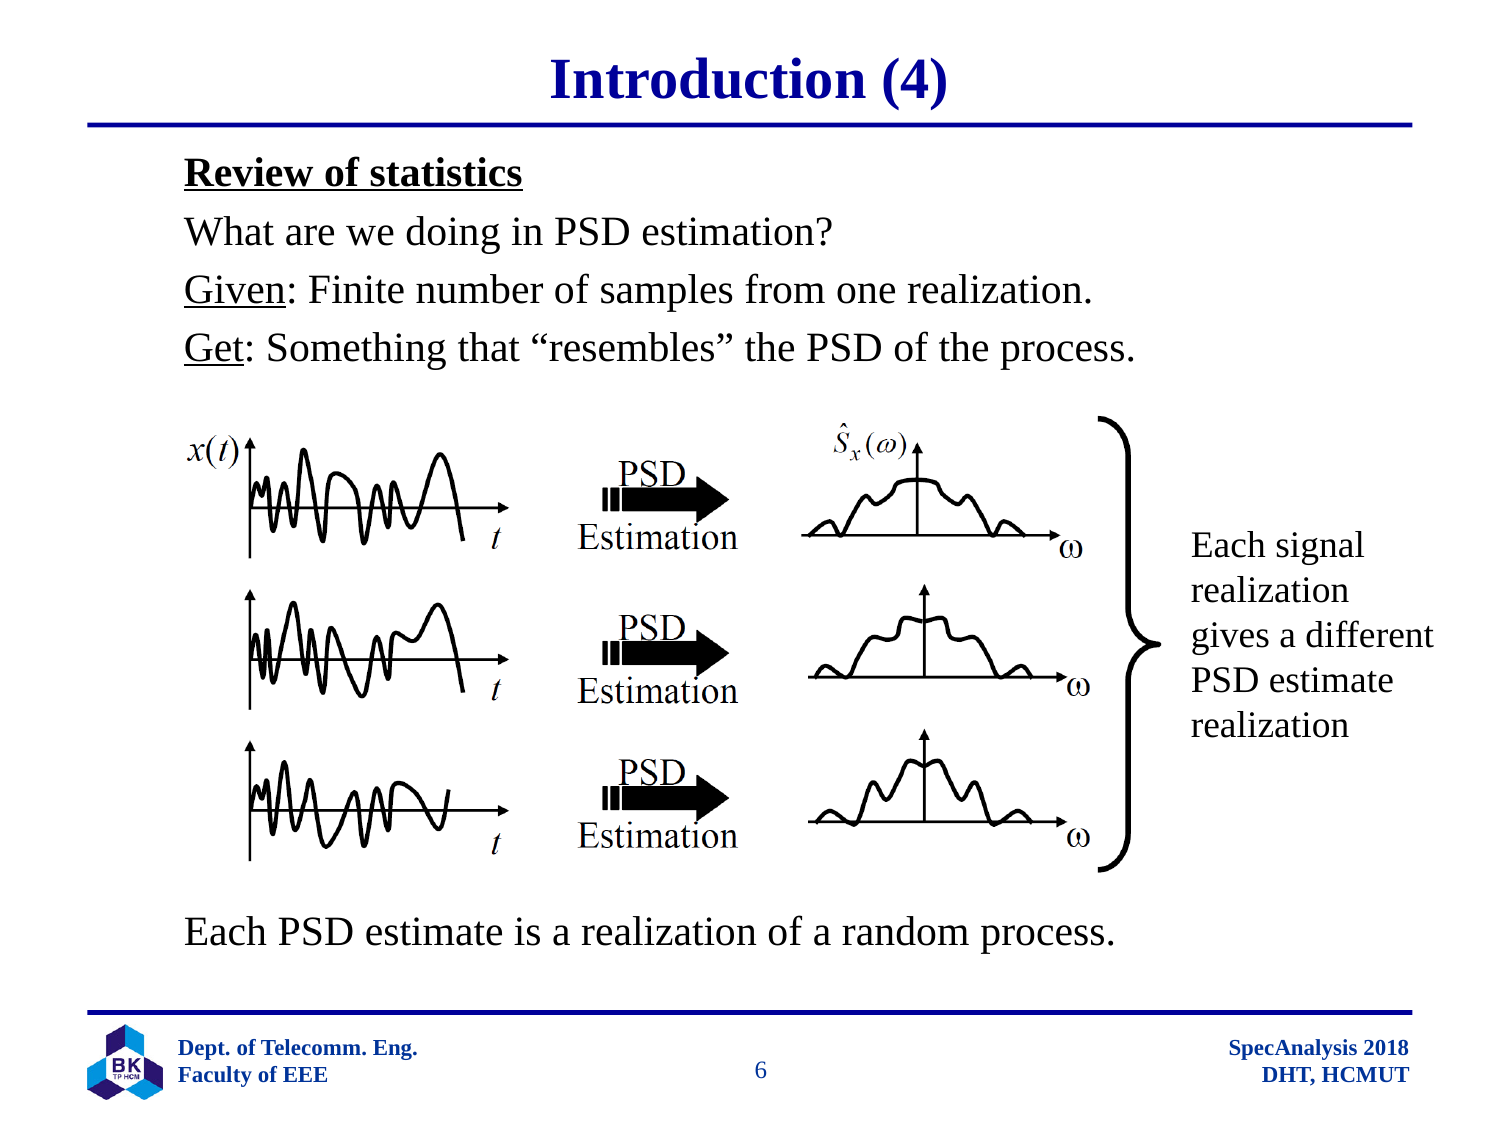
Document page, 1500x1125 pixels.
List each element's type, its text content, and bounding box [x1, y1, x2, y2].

list Review of statistics What are we doing in PSD estimation? Given: Finite number of samples from one realization. Get: Something that “resembles” the PSD of the process. Each PSD estimate is a realization of a random process. [112, 137, 1388, 988]
slide_number 6 [424, 1037, 976, 1101]
title Introduction (4) [0, 37, 1500, 113]
picture [87, 1024, 163, 1100]
picture [174, 412, 1163, 876]
text_box Each signal realization gives a different PSD estimate realization [1176, 512, 1459, 803]
